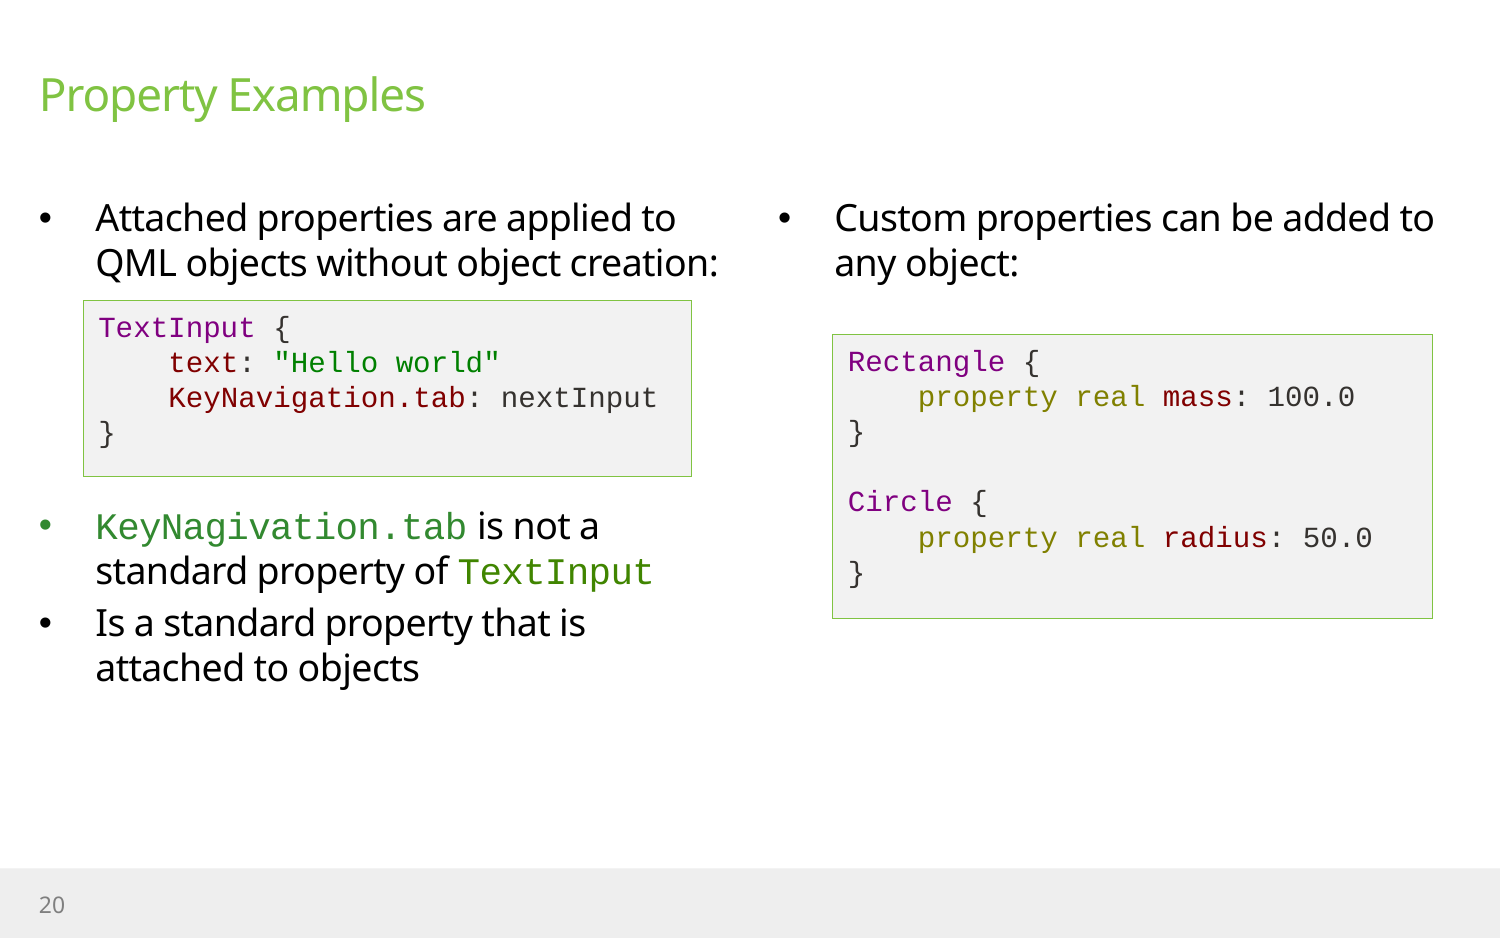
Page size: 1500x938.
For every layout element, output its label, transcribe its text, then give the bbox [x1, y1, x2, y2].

text_box TextInput { text: "Hello world" KeyNavigation.tab: nextInput } [83, 300, 692, 477]
slide_number 20 [39, 892, 410, 921]
title Property Examples [39, 66, 1052, 196]
text_box Rectangle { property real mass: 100.0 } Circle { property real radius: 50.0 } [832, 334, 1433, 619]
list Attached properties are applied to QML objects without object creation: KeyNagivation.tab is not a standard property of TextInput Is a standard property that is attached to objects [39, 194, 732, 810]
list Custom properties can be added to any object: [778, 194, 1471, 712]
